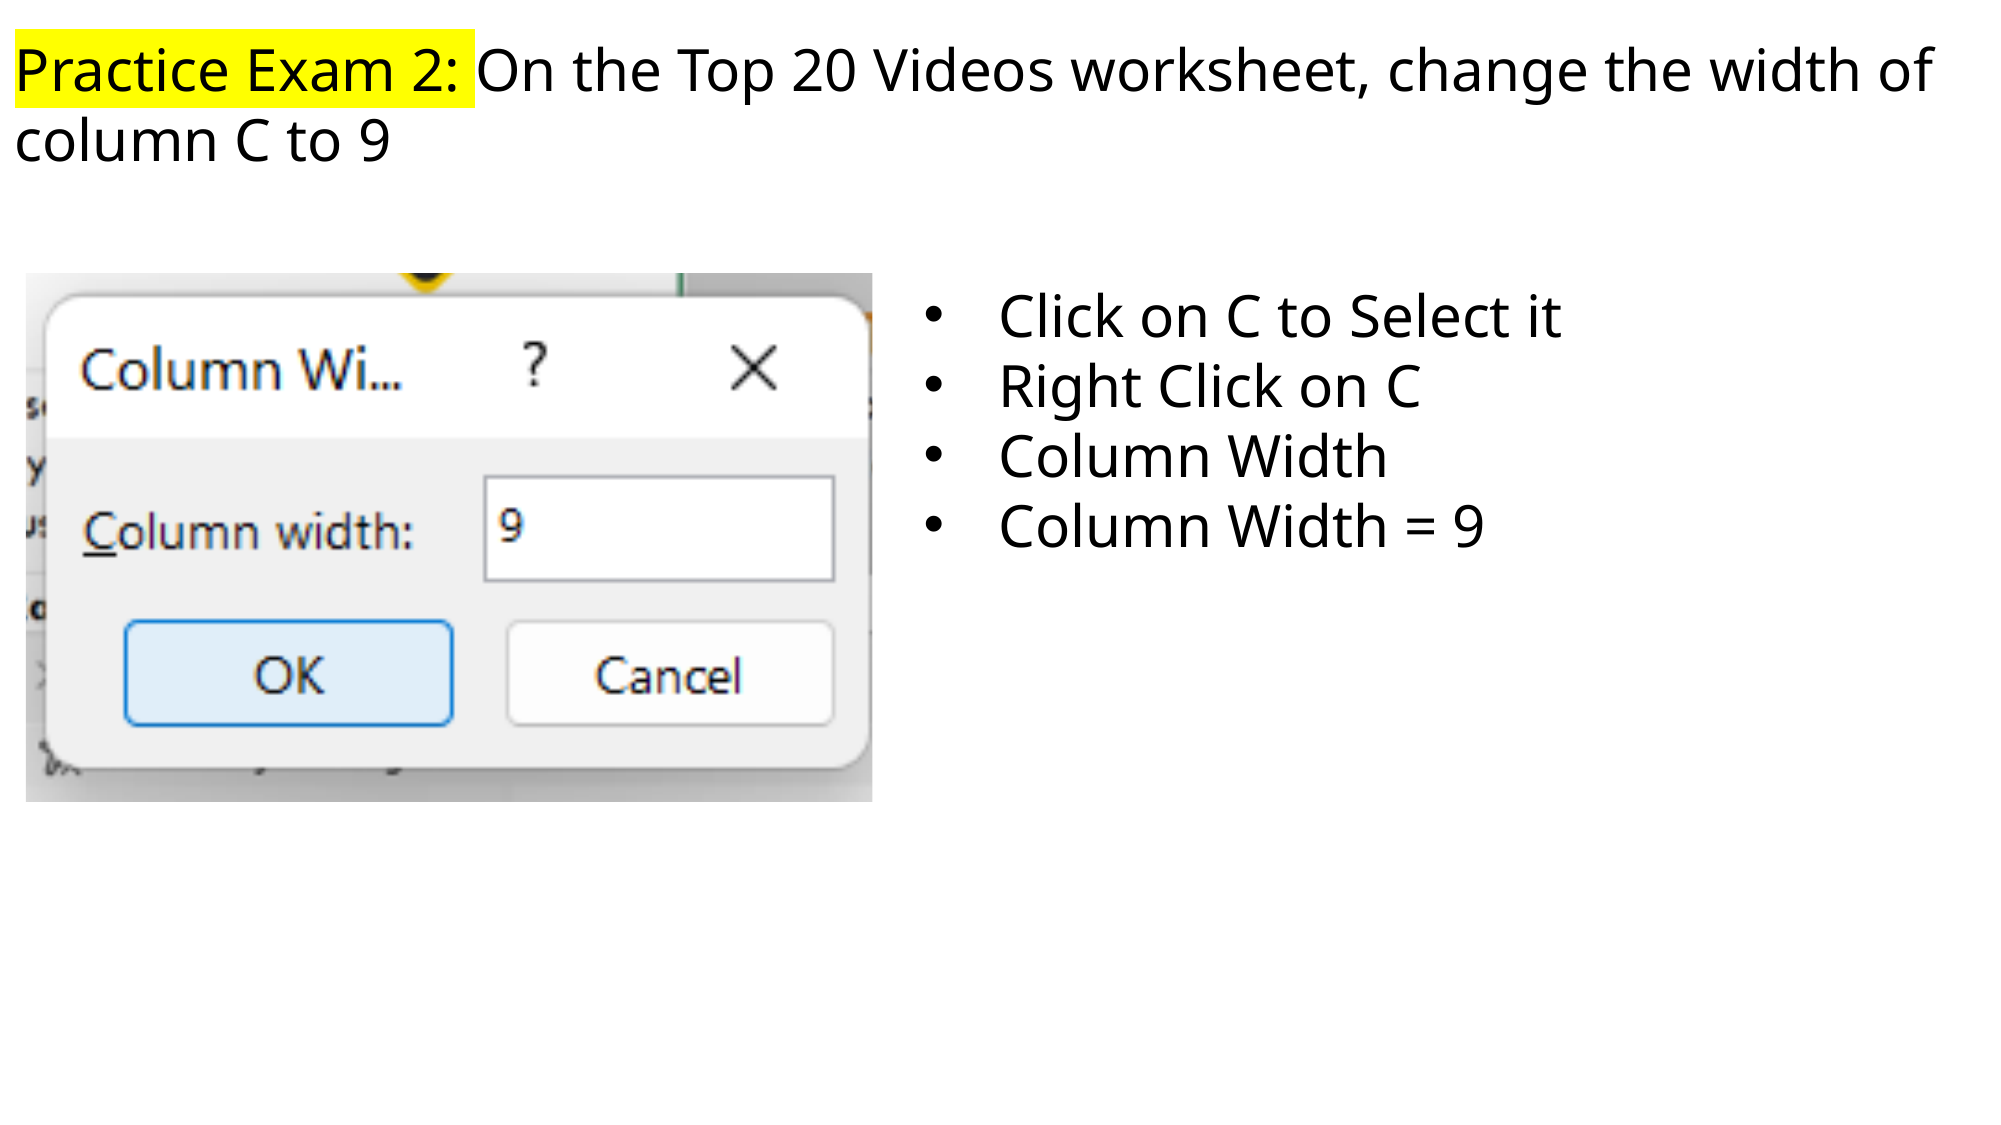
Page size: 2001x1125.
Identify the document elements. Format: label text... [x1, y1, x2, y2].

text_box Click on C to Select it Right Click on C Column Width Column Width = 9 [908, 271, 2000, 567]
picture [25, 273, 874, 802]
text_box Practice Exam 2: On the Top 20 Videos worksheet, change the width of column C to 9 [0, 25, 2000, 181]
